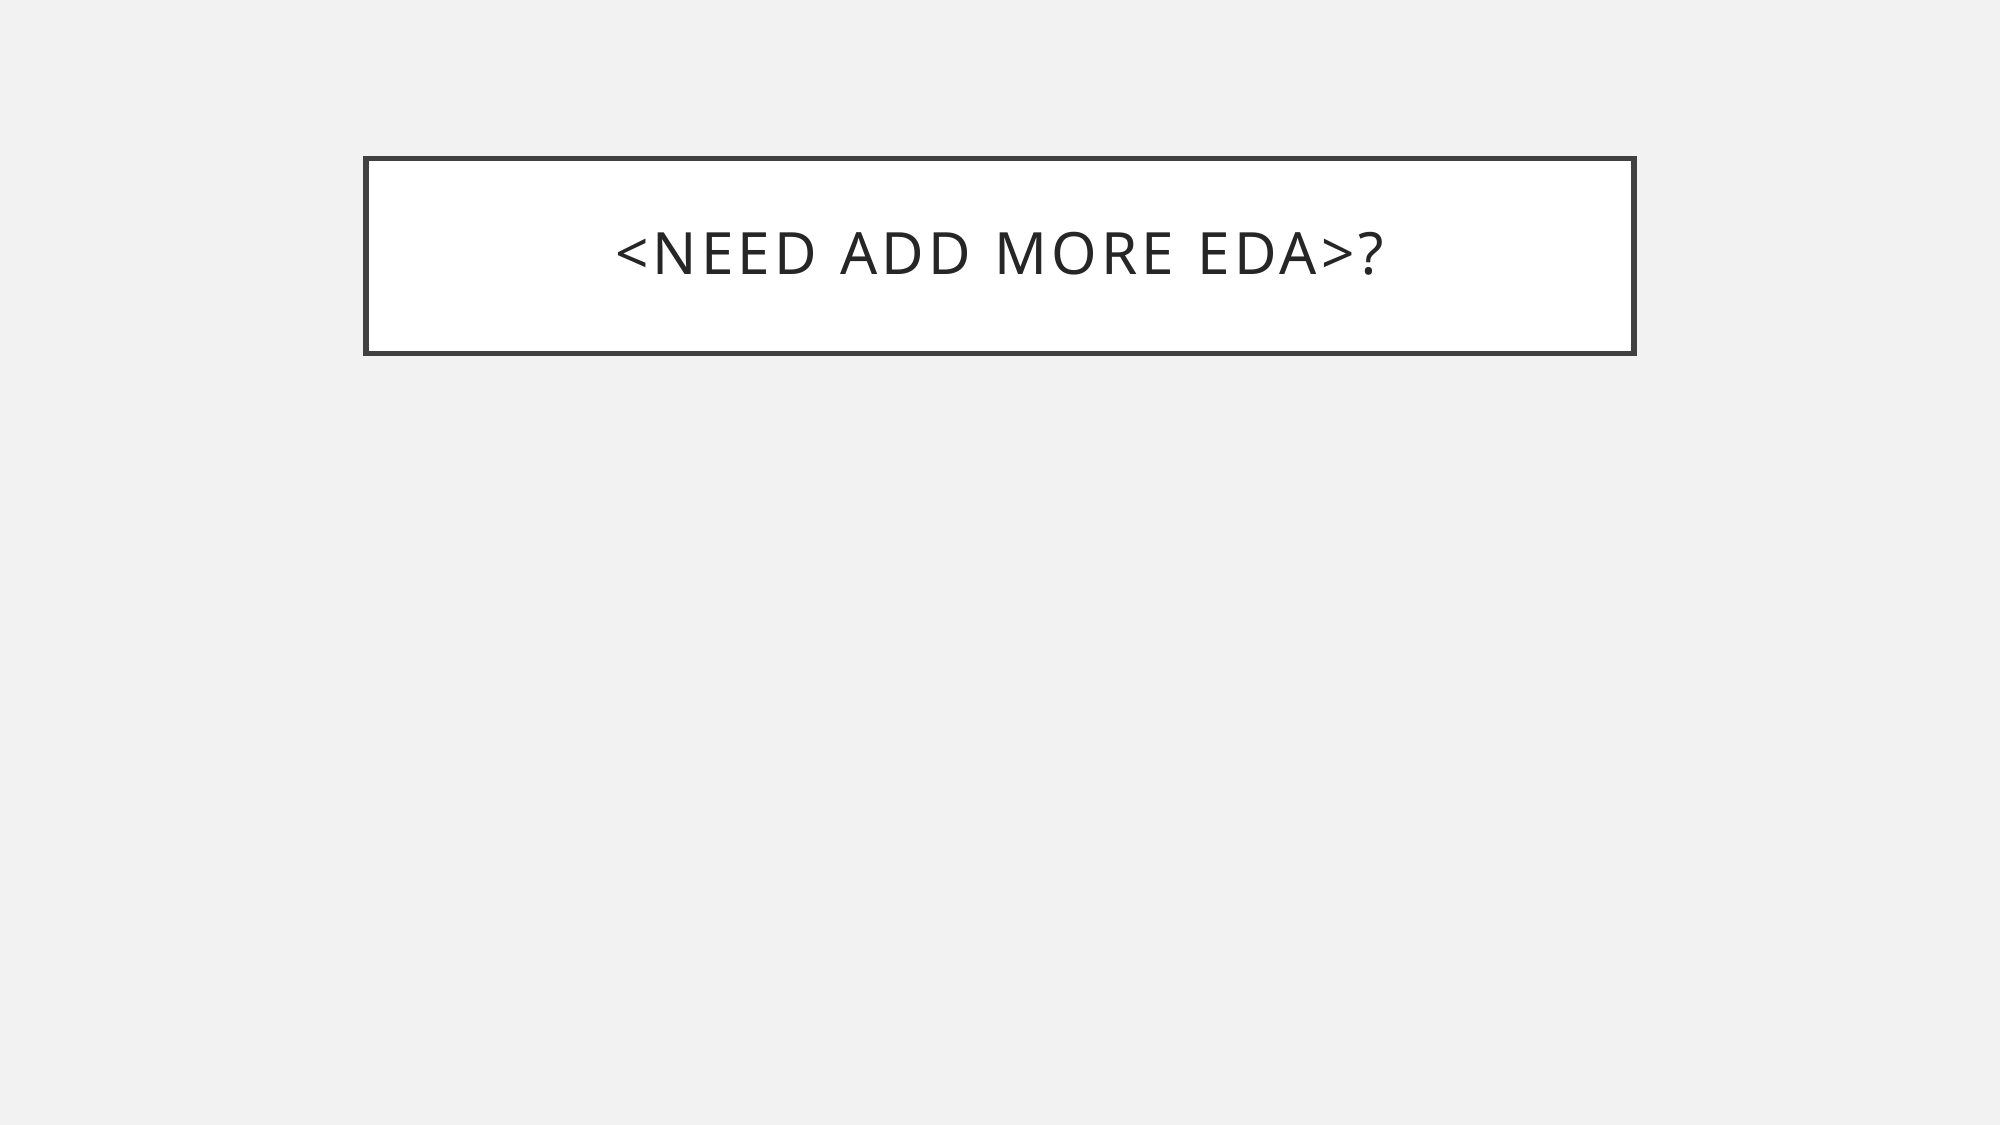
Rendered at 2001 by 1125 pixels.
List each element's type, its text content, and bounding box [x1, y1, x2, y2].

title <Need add more eda>? [363, 156, 1637, 356]
